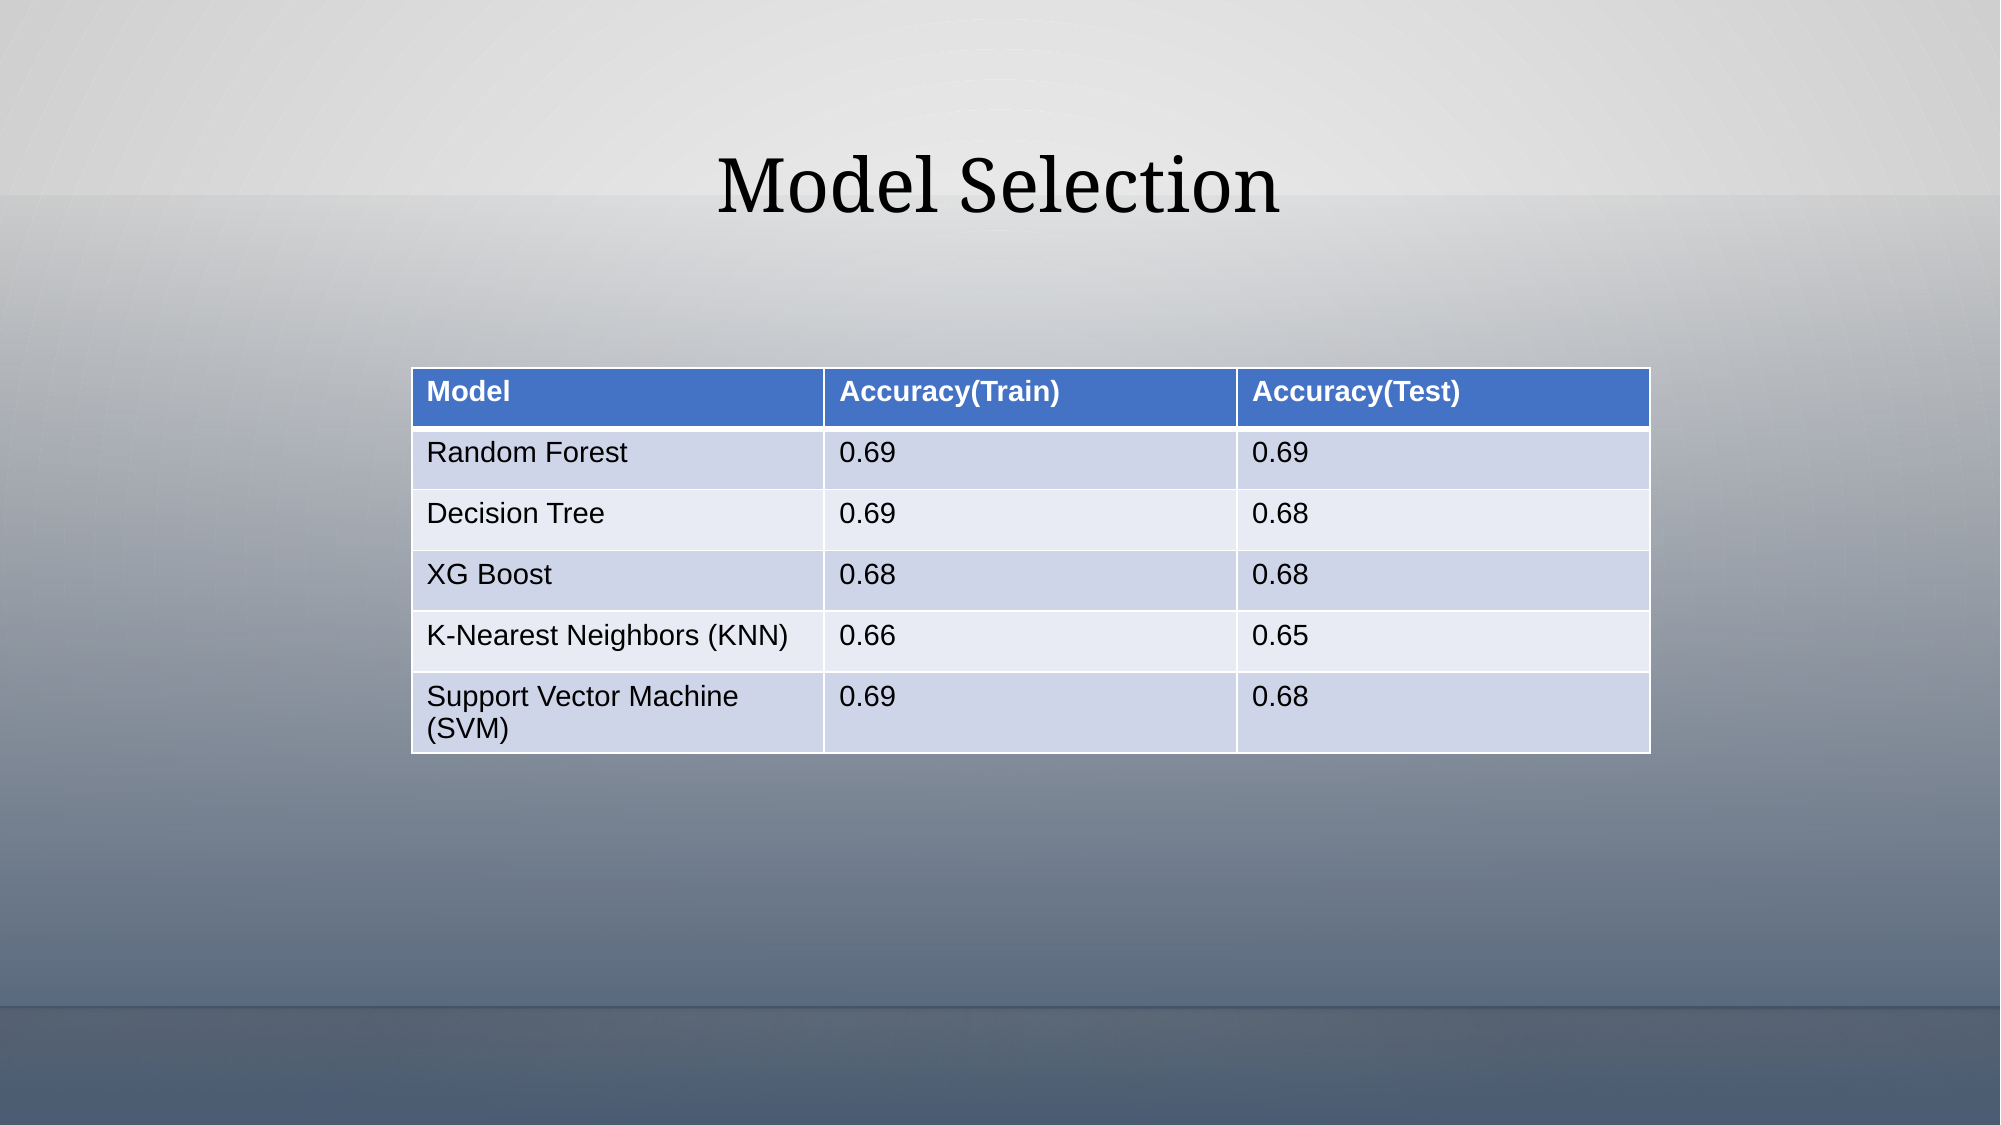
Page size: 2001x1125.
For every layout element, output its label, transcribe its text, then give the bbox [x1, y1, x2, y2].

table_header Model [413, 369, 823, 426]
text_box [0, 195, 2000, 1125]
table_cell 0.69 [1238, 432, 1649, 489]
table_cell Decision Tree [413, 490, 823, 550]
table_cell Support Vector Machine (SVM) [413, 673, 823, 752]
table_cell 0.65 [1238, 612, 1649, 671]
table_cell 0.69 [825, 432, 1236, 489]
table_header Accuracy(Train) [825, 369, 1236, 426]
table_cell 0.68 [1238, 490, 1649, 550]
table_cell 0.69 [825, 673, 1236, 752]
table_cell K-Nearest Neighbors (KNN) [413, 612, 823, 671]
table_cell XG Boost [413, 551, 823, 610]
text_box Model Selection [565, 70, 1434, 300]
table_header Accuracy(Test) [1238, 369, 1649, 426]
table_cell 0.66 [825, 612, 1236, 671]
table_cell Random Forest [413, 432, 823, 489]
table_cell 0.68 [1238, 673, 1649, 752]
table_cell 0.68 [1238, 551, 1649, 610]
table_cell 0.68 [825, 551, 1236, 610]
table_cell 0.69 [825, 490, 1236, 550]
